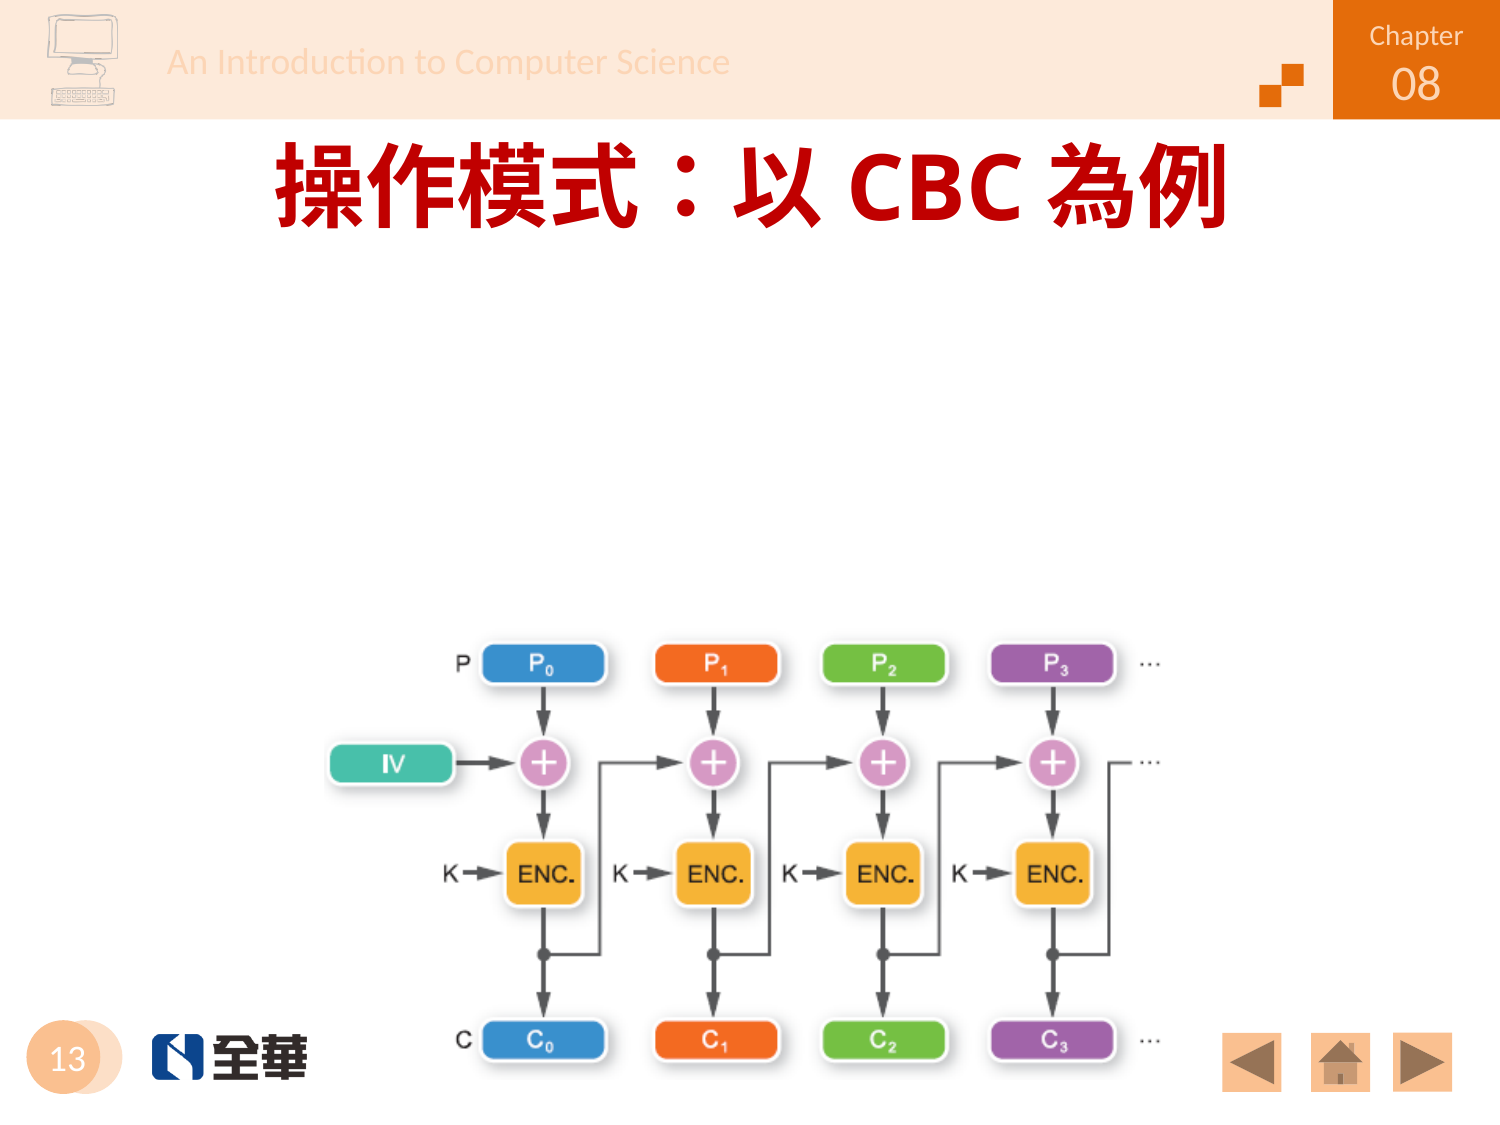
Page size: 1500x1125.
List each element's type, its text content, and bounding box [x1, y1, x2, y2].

picture [324, 609, 1179, 1081]
picture [47, 14, 118, 106]
title 操作模式：以CBC為例 [76, 90, 1427, 278]
picture [152, 1034, 307, 1080]
